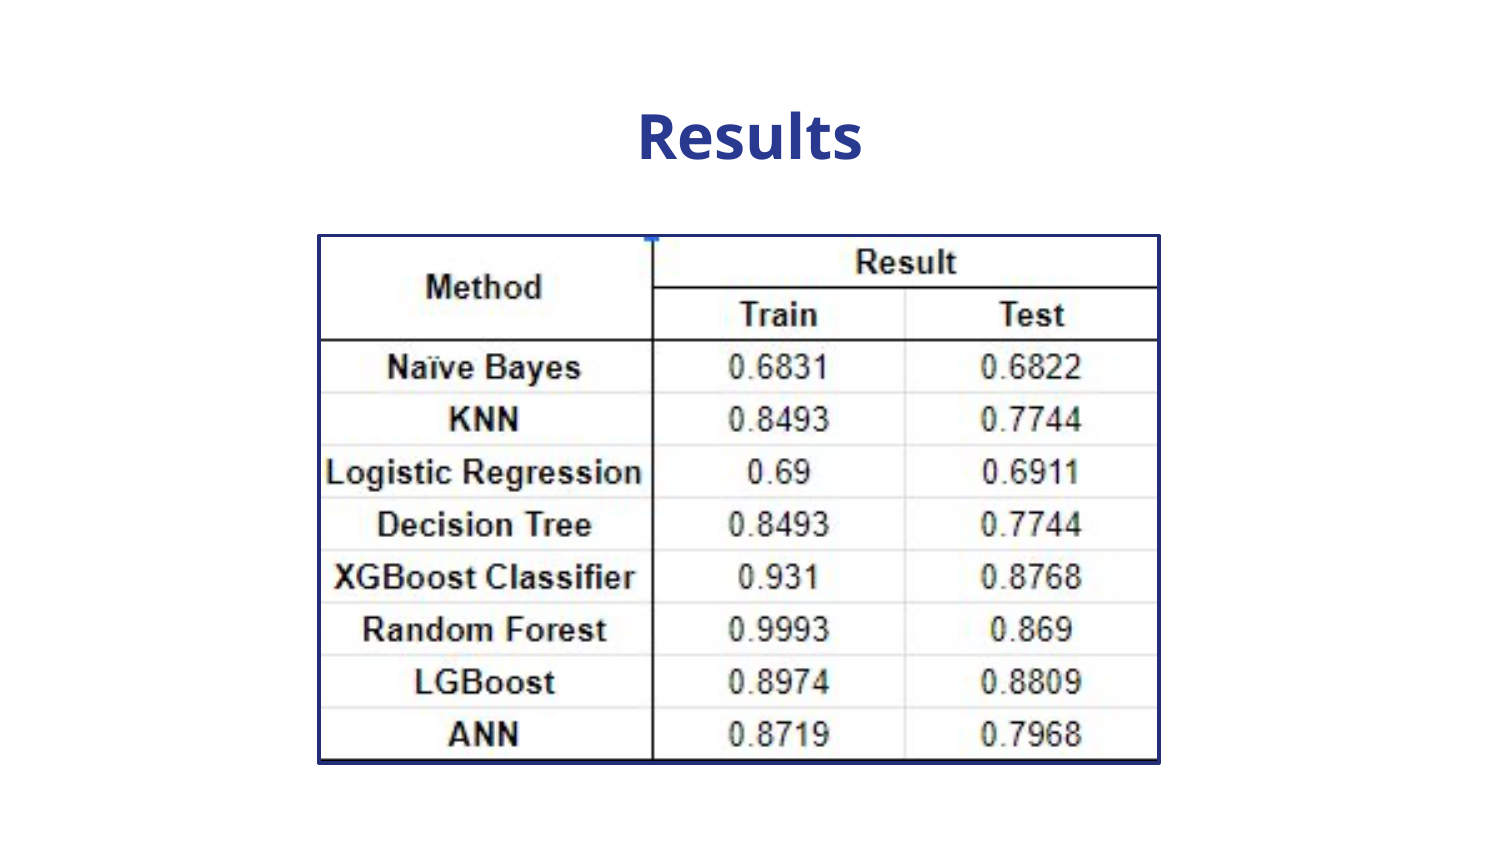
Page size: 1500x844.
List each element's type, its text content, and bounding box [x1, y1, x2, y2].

picture [320, 237, 1158, 762]
title Results [228, 82, 1272, 219]
